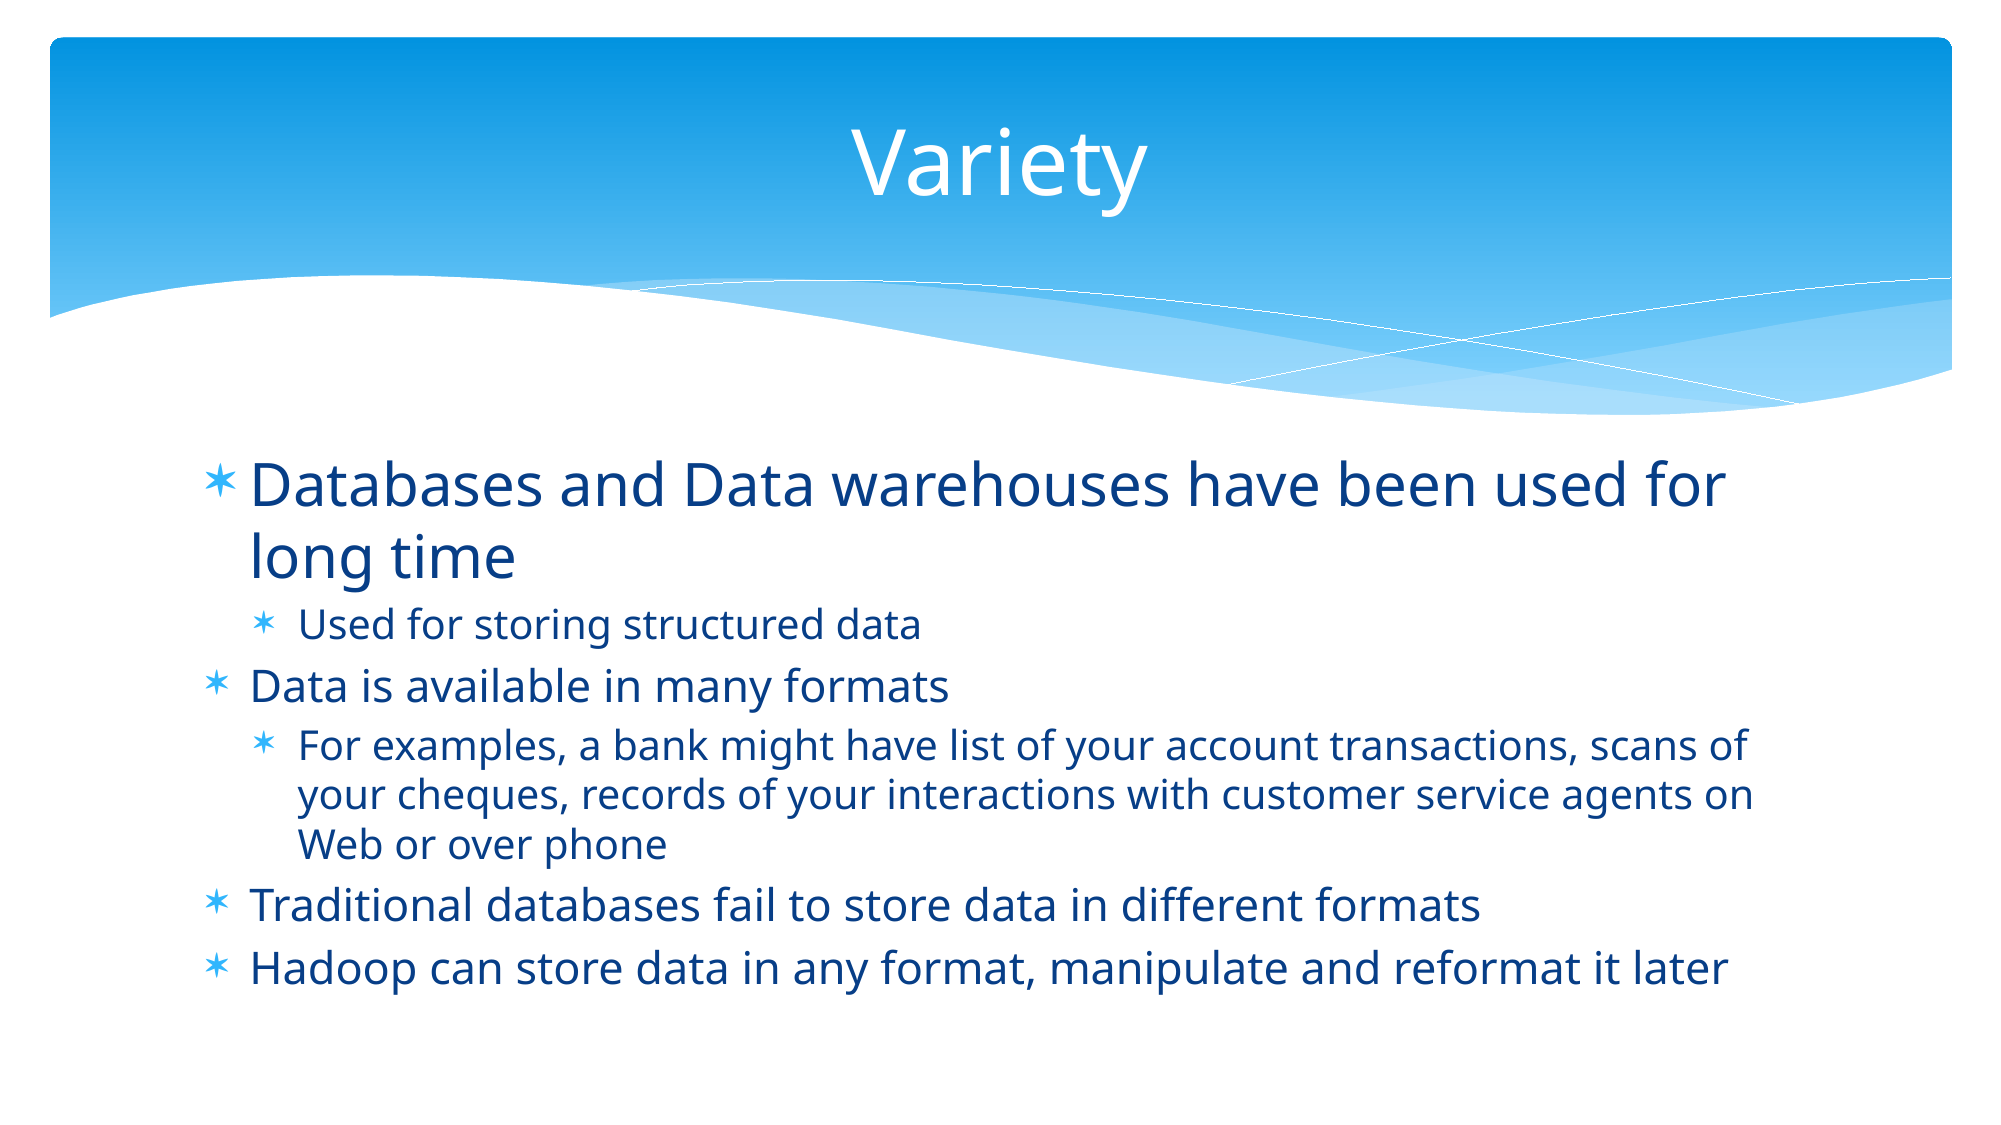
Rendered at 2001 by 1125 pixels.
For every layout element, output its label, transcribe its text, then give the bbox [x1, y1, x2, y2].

list Databases and Data warehouses have been used for long time Used for storing structured data Data is available in many formats For examples, a bank might have list of your account transactions, scans of your cheques, records of your interactions with customer service agents on Web or over phone Traditional databases fail to store data in different formats Hadoop can store data in any format, manipulate and reformat it later [190, 438, 1812, 1005]
title Variety [99, 55, 1900, 261]
